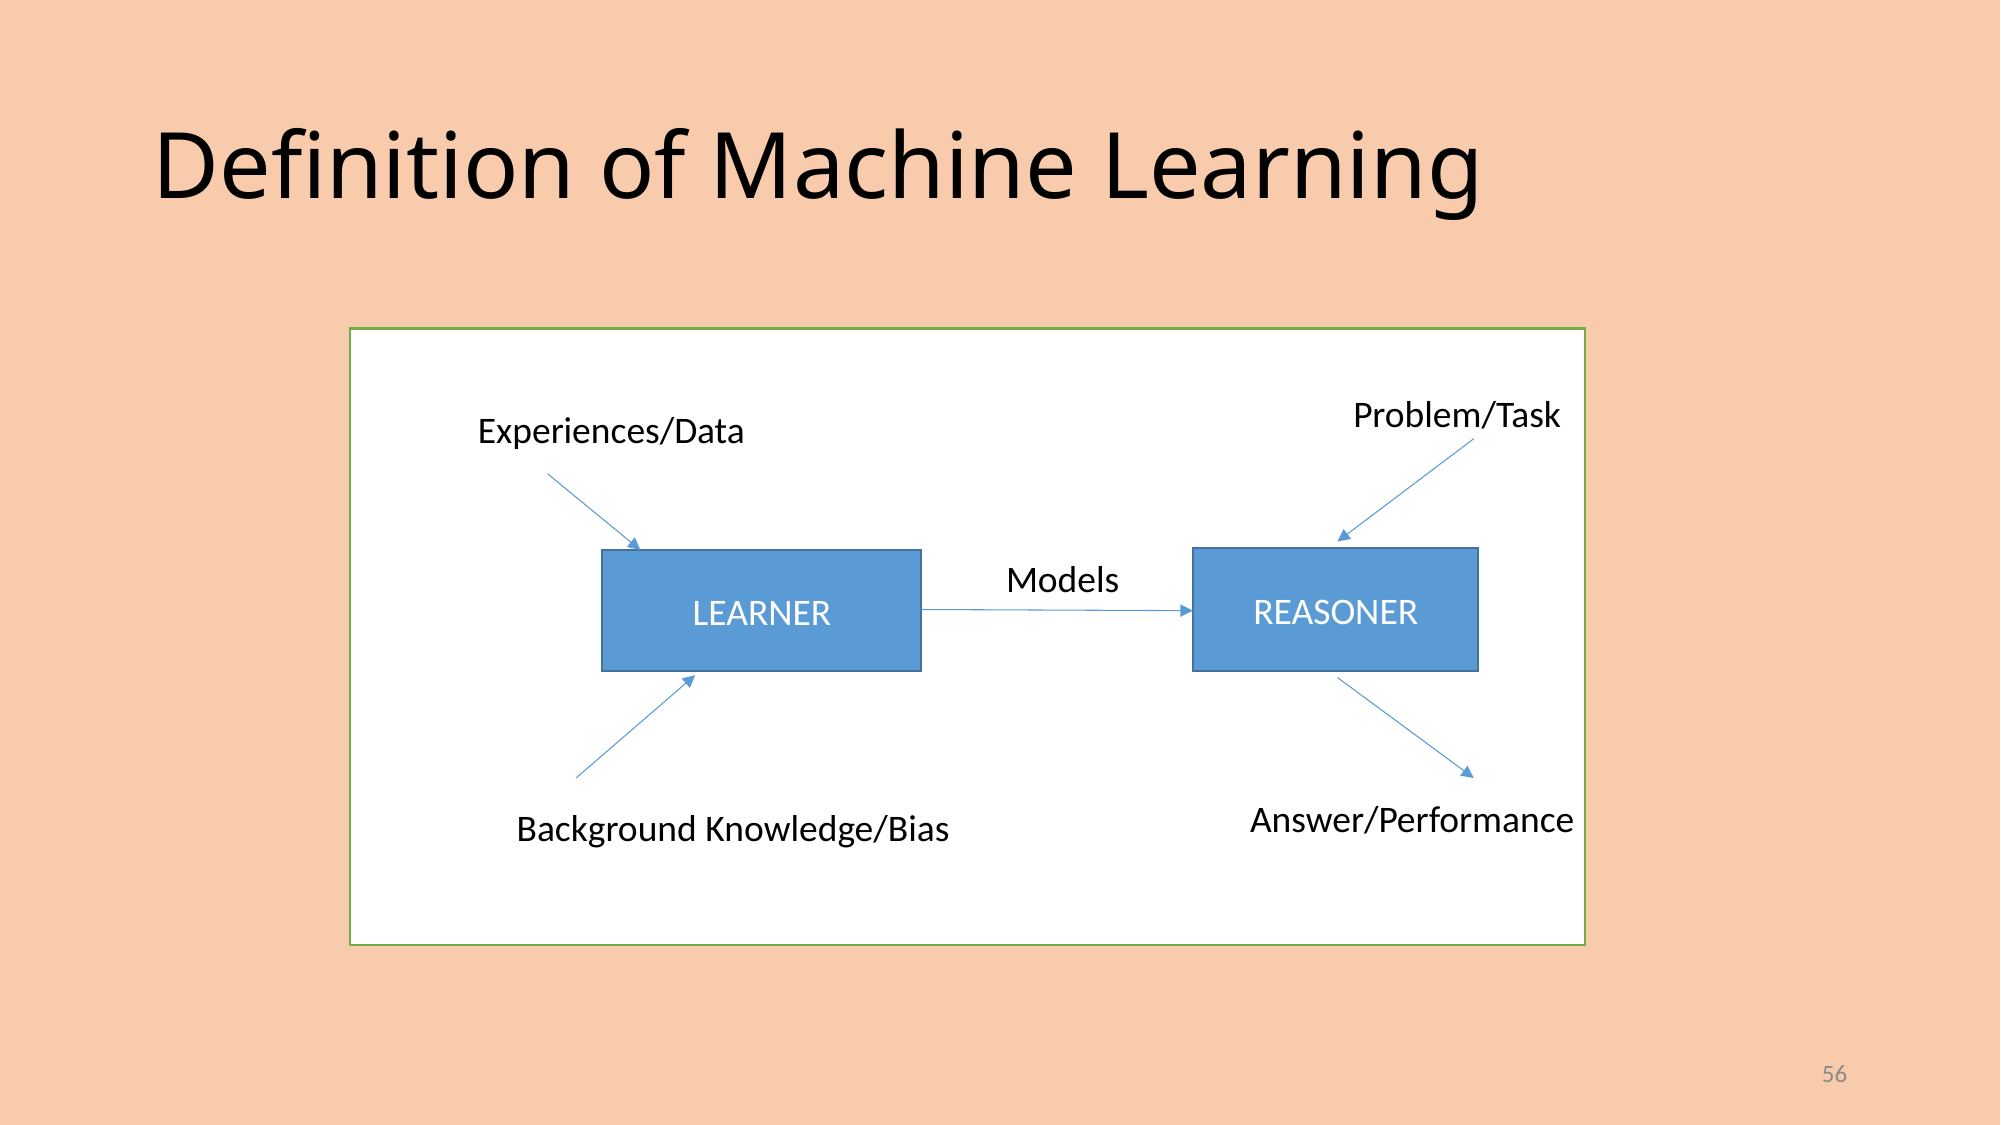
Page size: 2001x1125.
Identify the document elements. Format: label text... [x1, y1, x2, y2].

text_box Models [991, 547, 1135, 608]
text_box Answer/Performance [1235, 787, 1590, 847]
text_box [1337, 677, 1474, 778]
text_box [576, 675, 696, 778]
slide_number 56 [1412, 1042, 1863, 1103]
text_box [1337, 438, 1474, 542]
text_box [349, 327, 1586, 946]
title Definition of Machine Learning [137, 59, 1863, 278]
text_box Background Knowledge/Bias [501, 796, 966, 857]
text_box REASONER [1192, 547, 1479, 672]
text_box Problem/Task [1338, 382, 1577, 442]
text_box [547, 473, 641, 550]
text_box Experiences/Data [463, 398, 761, 459]
text_box LEARNER [601, 549, 922, 672]
